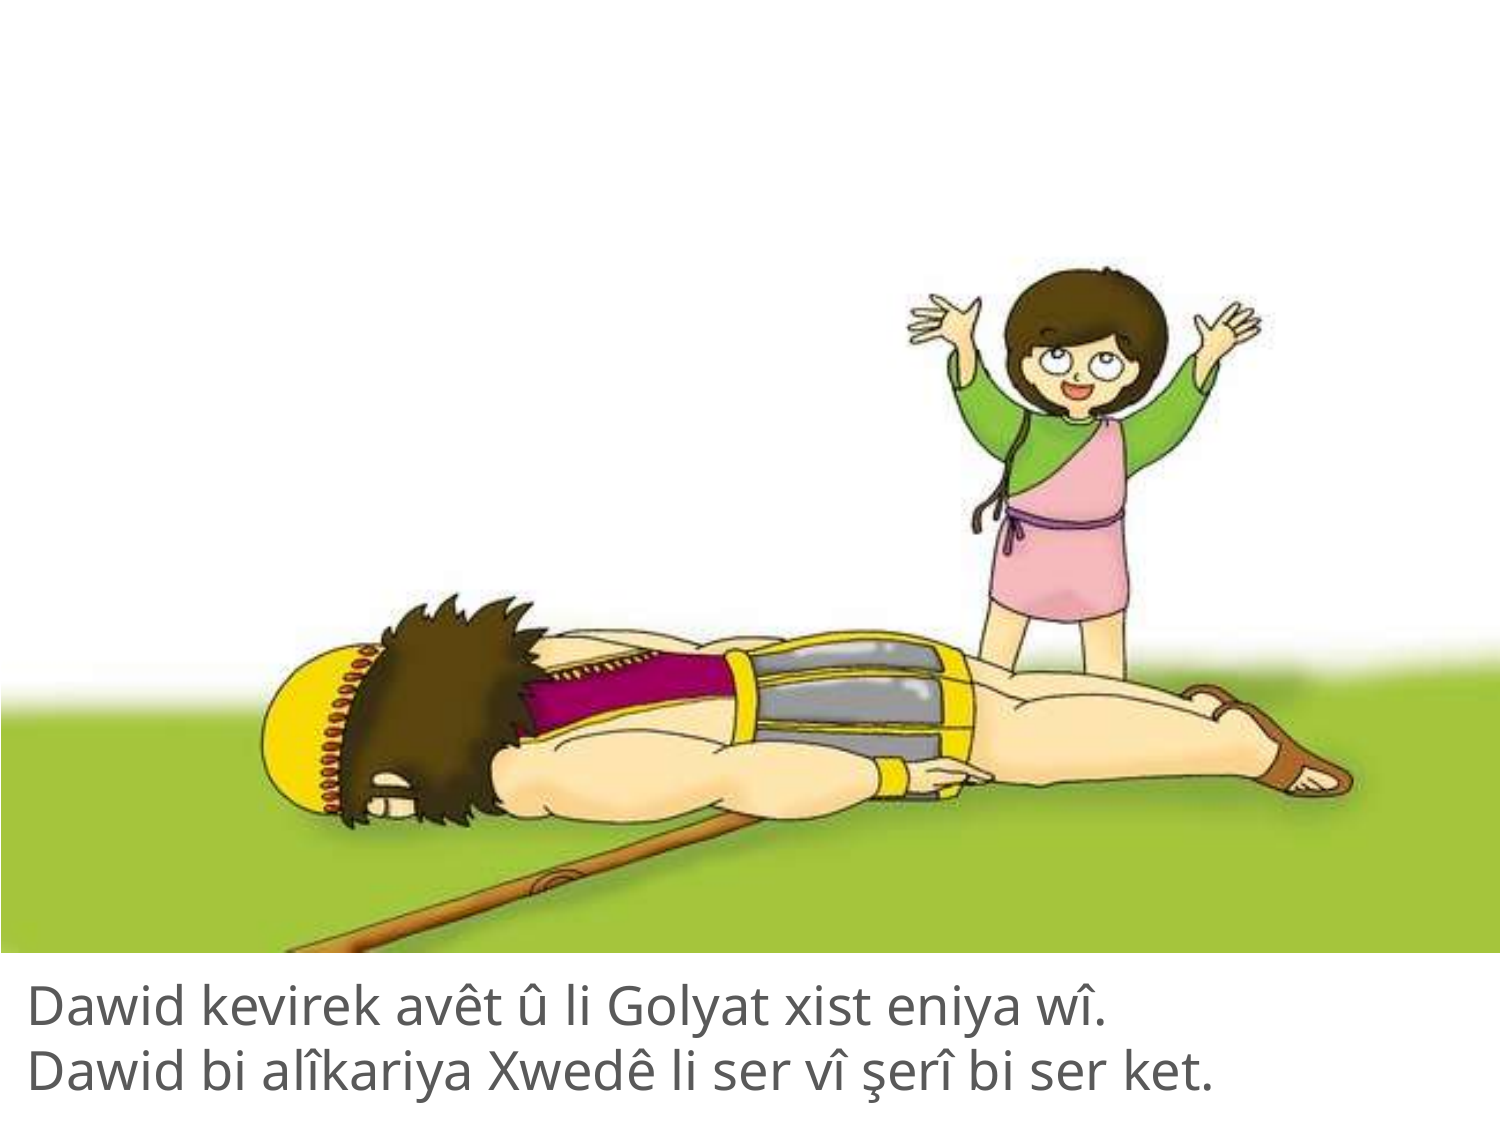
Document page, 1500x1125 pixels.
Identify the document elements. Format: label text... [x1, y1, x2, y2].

picture [1, 0, 1500, 953]
text_box Dawid kevirek avêt û li Golyat xist eniya wî. Dawid bi alîkariya Xwedê li ser vî şerî bi ser ket. [11, 964, 1498, 1109]
